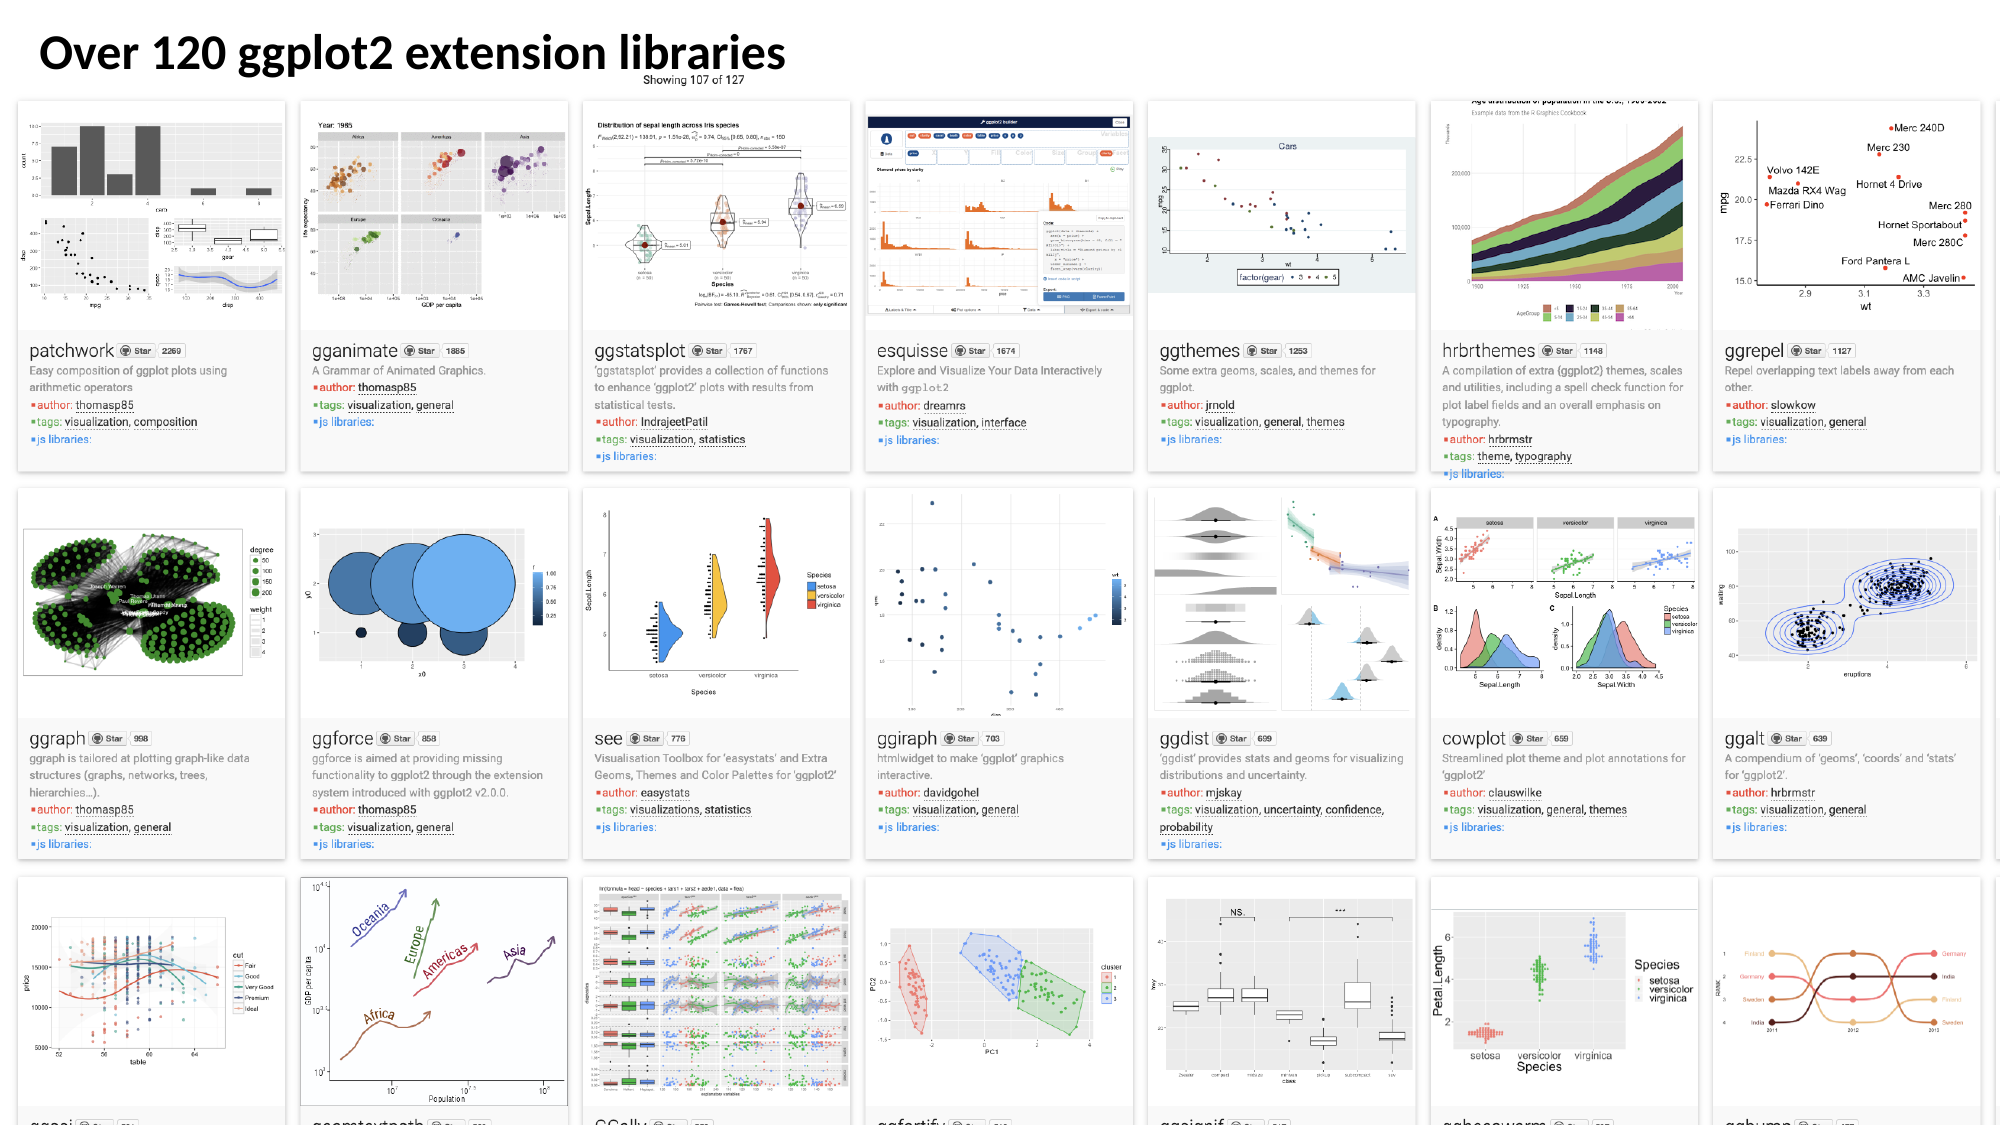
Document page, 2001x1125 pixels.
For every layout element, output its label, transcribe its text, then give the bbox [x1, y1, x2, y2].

text_box Over 120 ggplot2 extension libraries [24, 12, 911, 75]
picture [0, 75, 2000, 1125]
